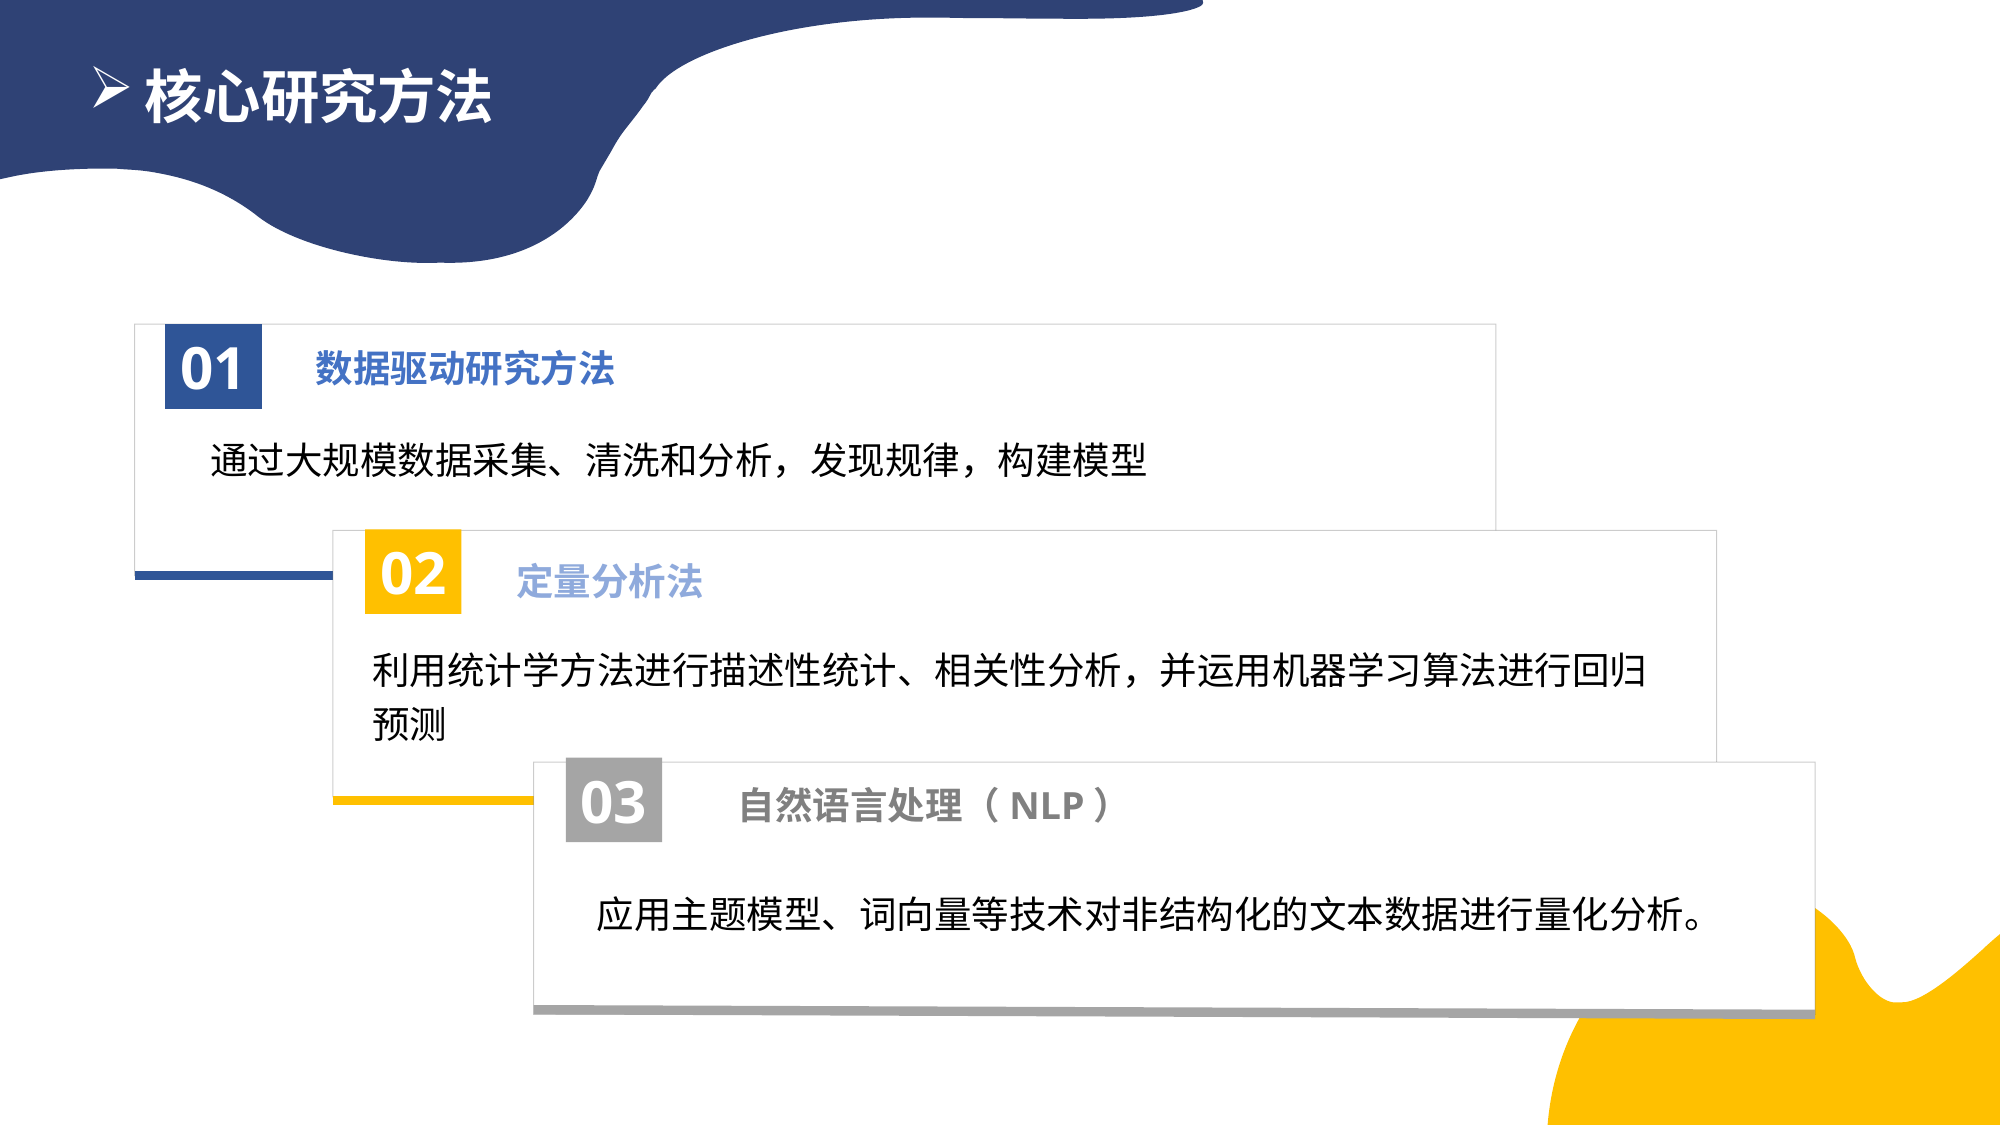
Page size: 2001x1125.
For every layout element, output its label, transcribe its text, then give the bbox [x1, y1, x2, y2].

text_box [1546, 1015, 2000, 1125]
text_box [0, 0, 1205, 264]
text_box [533, 757, 2000, 1015]
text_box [330, 529, 1717, 801]
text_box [132, 324, 1497, 576]
text_box 核心研究方法 [0, 0, 602, 138]
